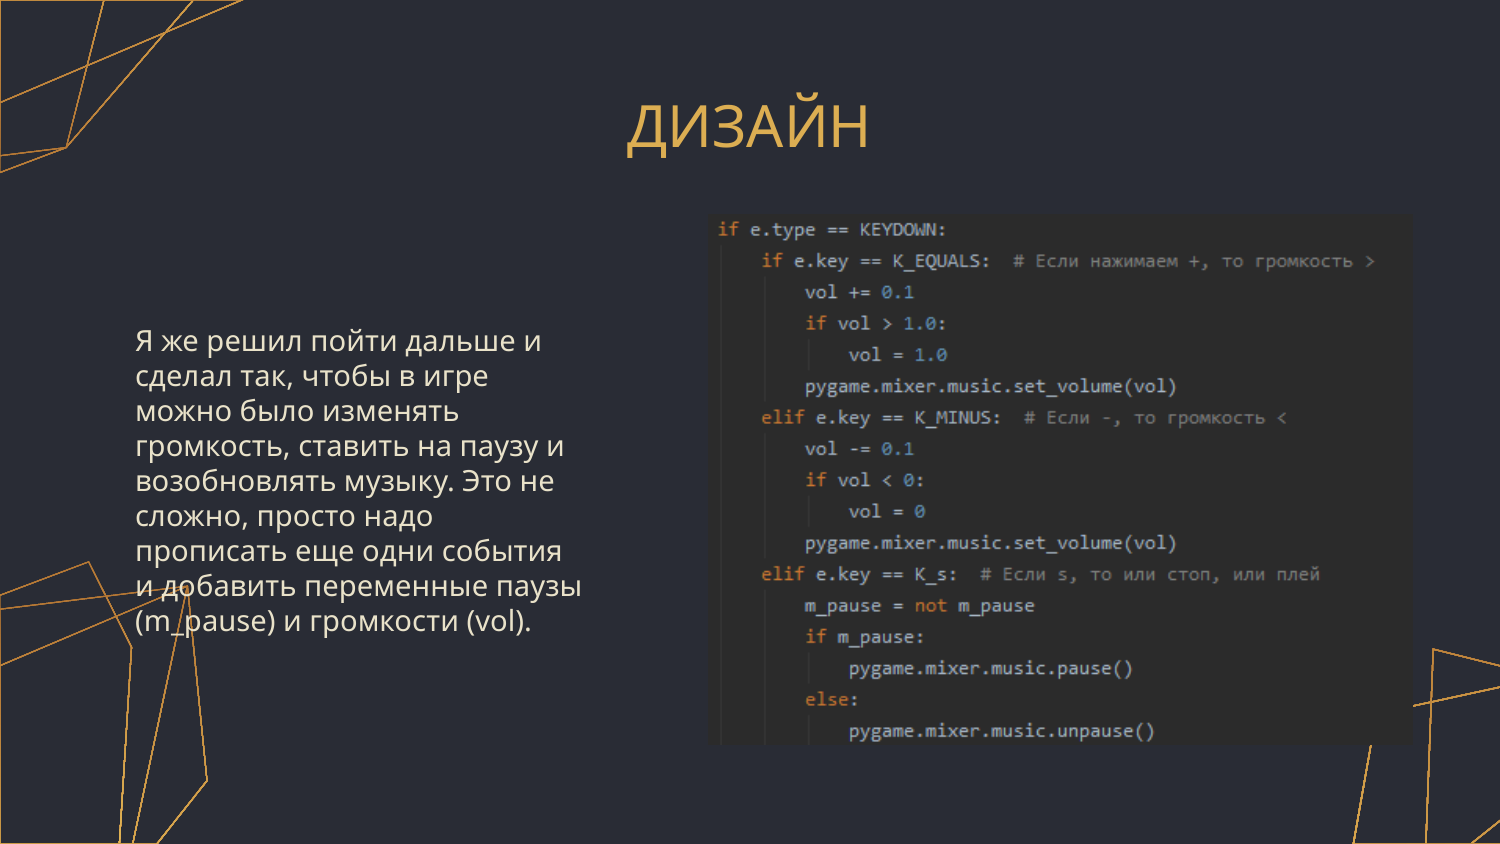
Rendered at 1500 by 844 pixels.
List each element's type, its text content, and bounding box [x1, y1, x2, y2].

list Я же решил пойти дальше и сделал так, чтобы в игре можно было изменять громкость, ставить на паузу и возобновлять музыку. Это не сложно, просто надо прописать еще одни события и добавить переменные паузы (m_pause) и громкости (vol). [119, 253, 604, 706]
title ДИЗАЙН [327, 88, 1173, 160]
picture [708, 214, 1413, 746]
